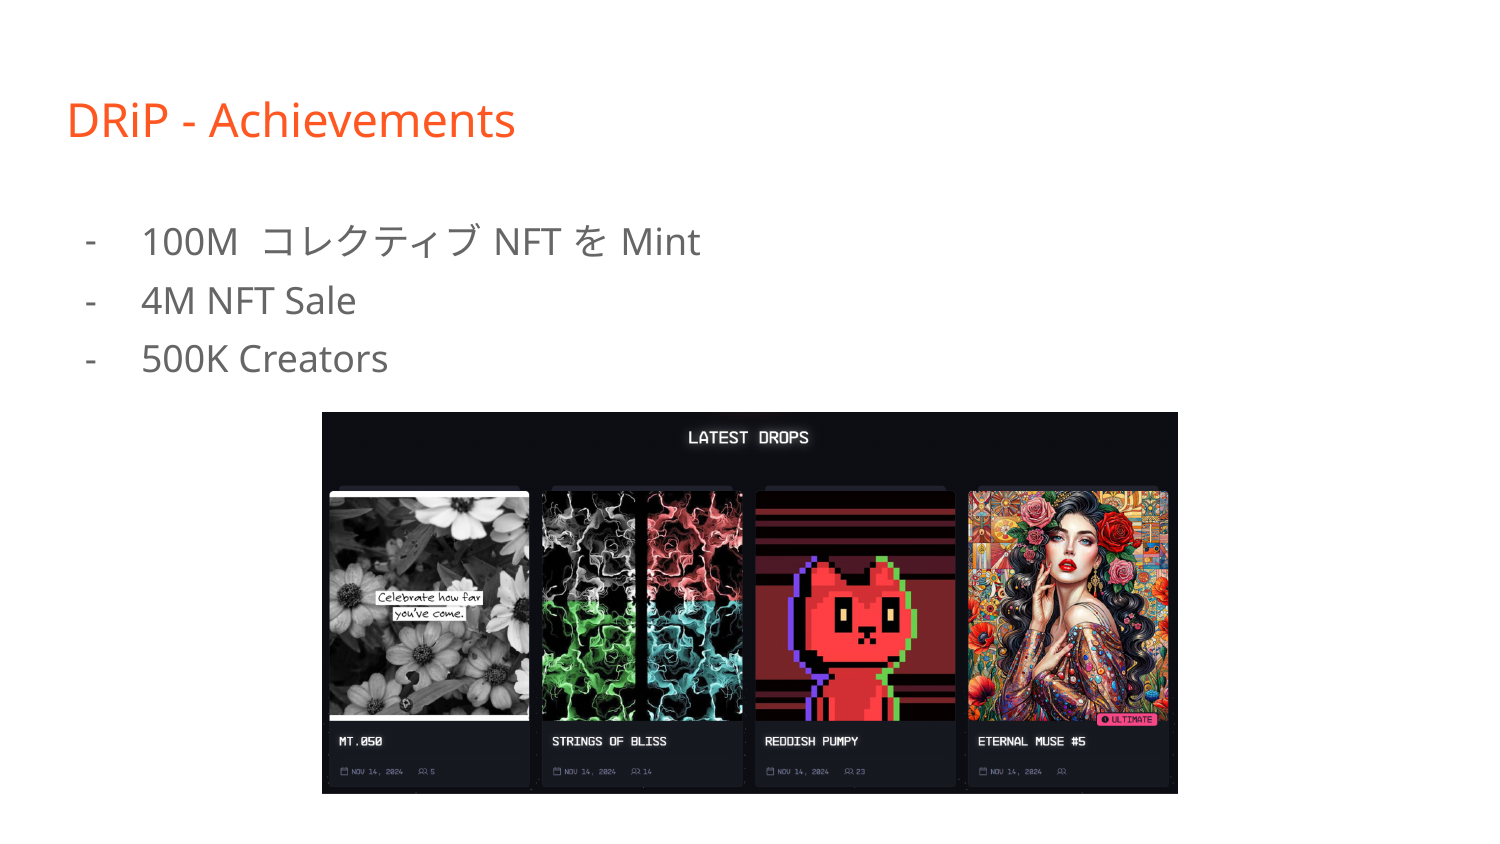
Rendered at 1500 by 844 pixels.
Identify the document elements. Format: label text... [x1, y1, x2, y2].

list 100M コレクティブNFTをMint 4M NFT Sale 500K Creators [51, 189, 1449, 413]
title DRiP - Achievements [51, 72, 1449, 167]
picture [322, 412, 1178, 794]
